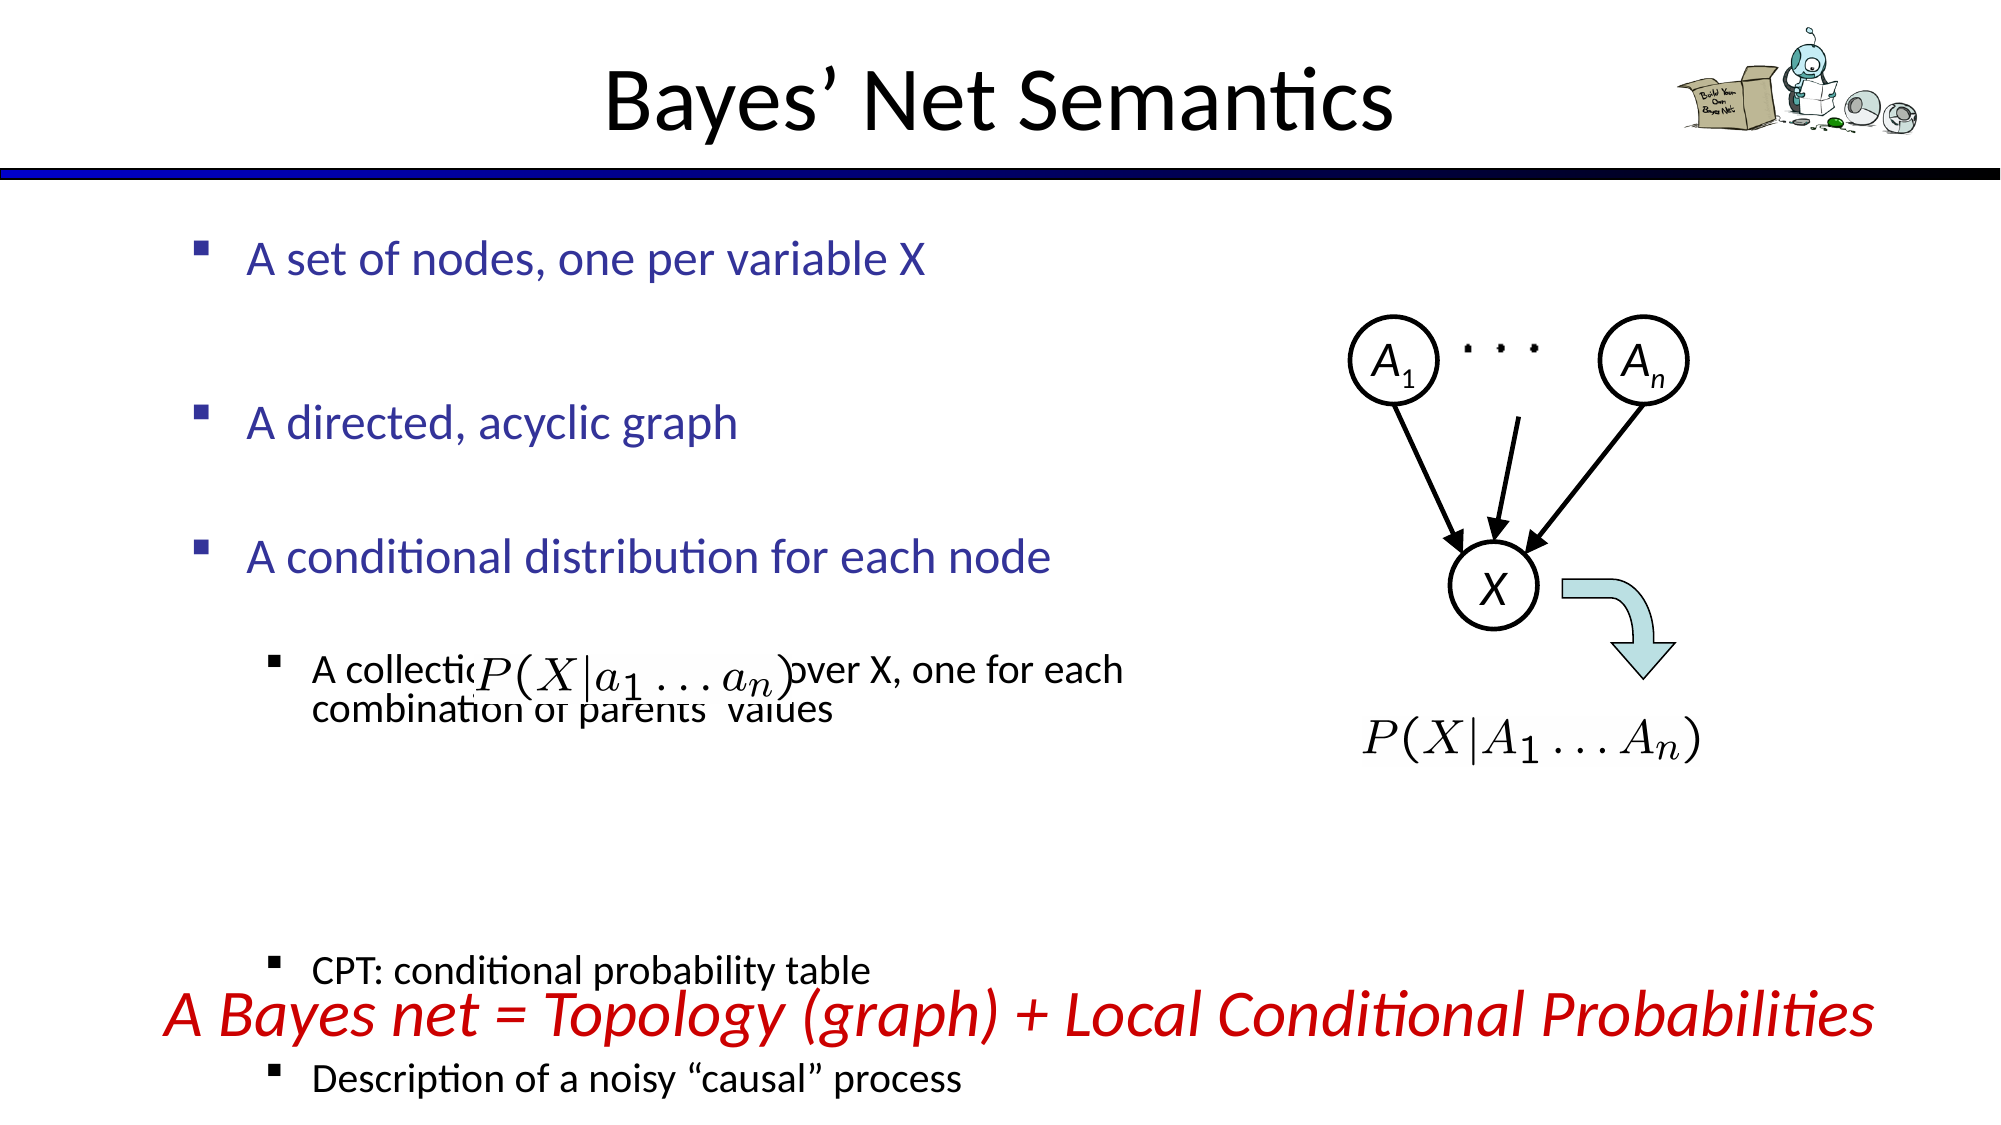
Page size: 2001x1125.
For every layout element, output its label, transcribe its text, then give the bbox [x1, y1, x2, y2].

text_box A1 [1349, 316, 1438, 404]
picture [1362, 716, 1701, 767]
text_box X [1449, 541, 1538, 630]
picture [1674, 24, 2000, 326]
text_box [1562, 579, 1675, 680]
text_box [1524, 406, 1644, 553]
text_box An [1599, 316, 1688, 405]
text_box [1493, 416, 1519, 540]
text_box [1393, 406, 1464, 553]
list A set of nodes, one per variable X A directed, acyclic graph A conditional distribution for each node A collection of distributions over X, one for each combination of parents’ values CPT: conditional probability table Description of a noisy “causal” process [174, 228, 1151, 962]
picture [474, 653, 792, 704]
title Bayes’ Net Semantics [0, 0, 2000, 188]
picture [1462, 341, 1540, 356]
text_box A Bayes net = Topology (graph) + Local Conditional Probabilities [150, 962, 1913, 1058]
